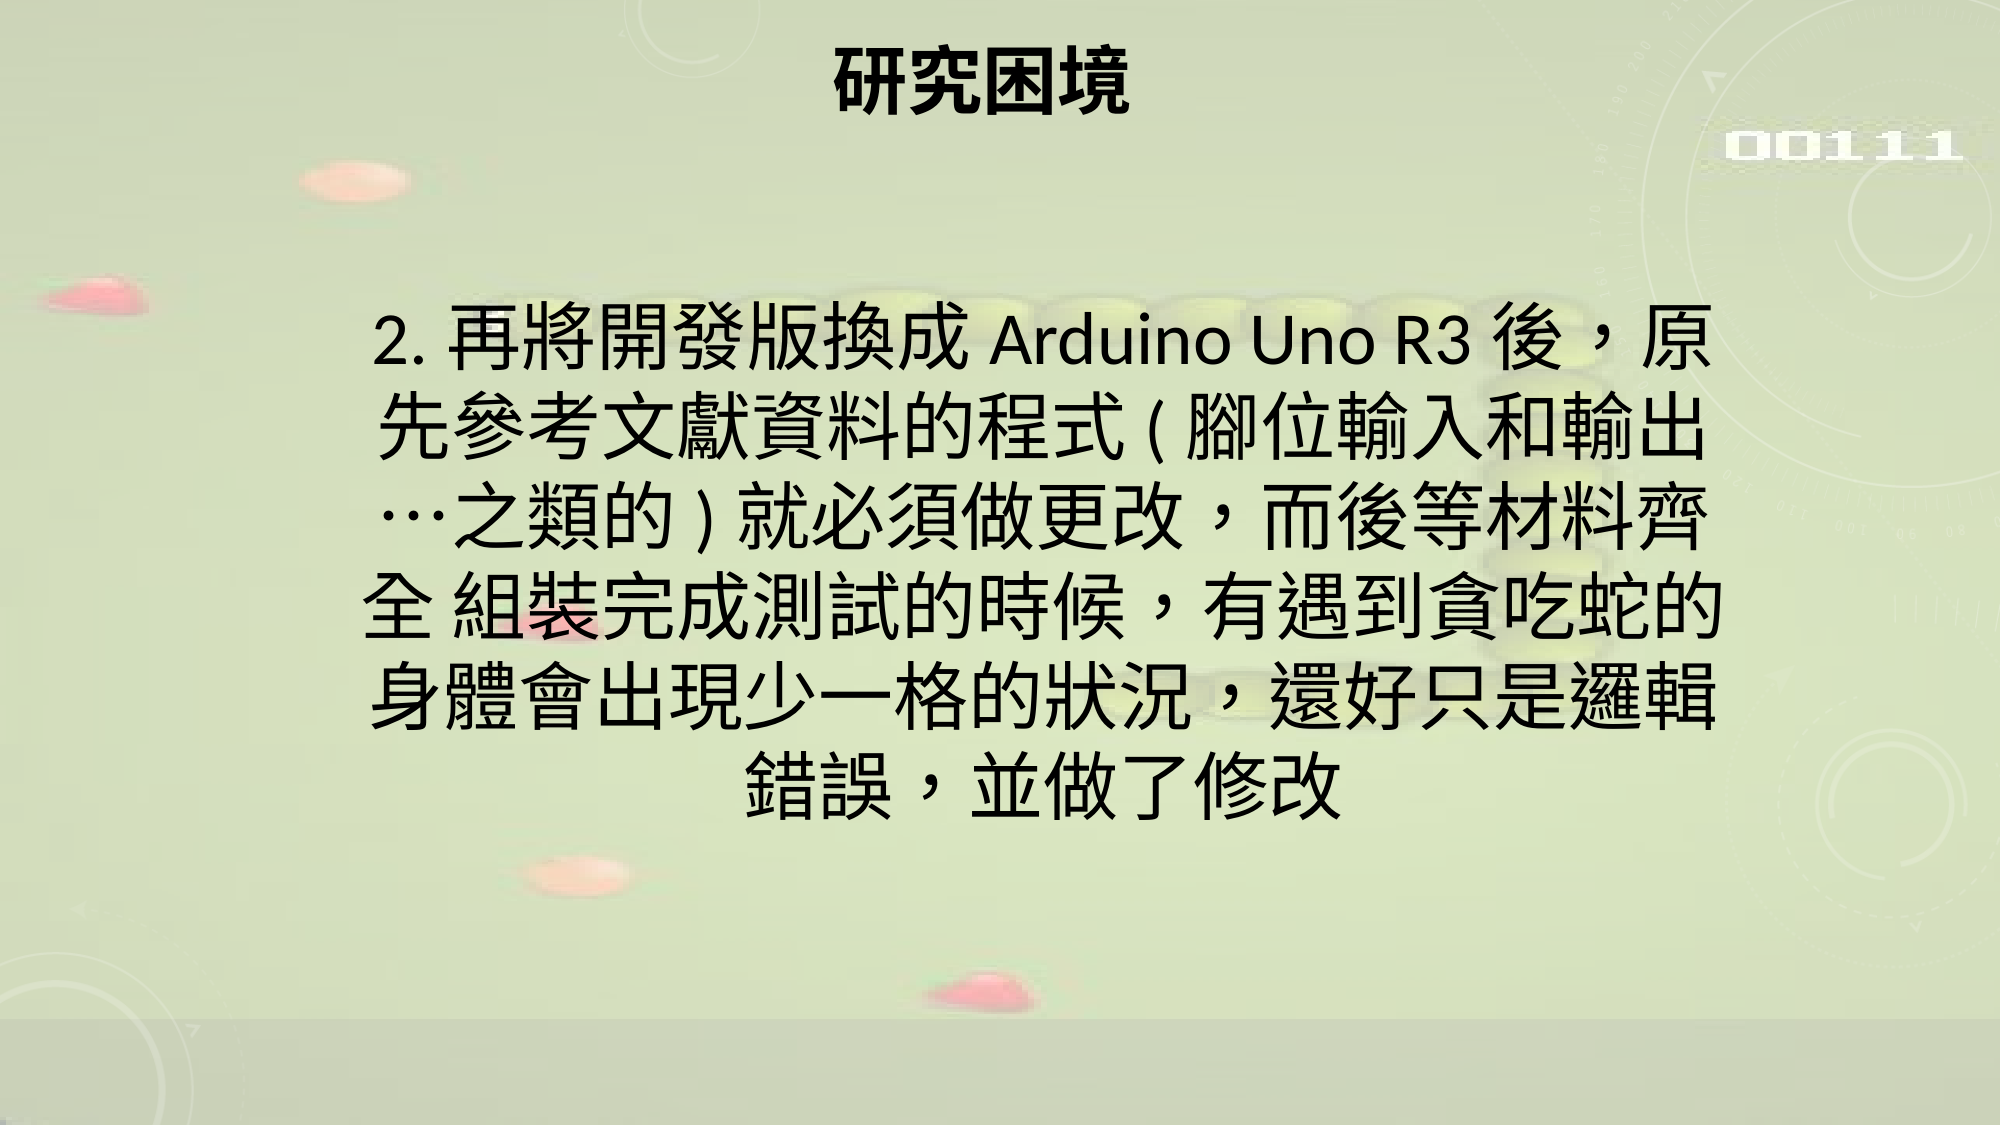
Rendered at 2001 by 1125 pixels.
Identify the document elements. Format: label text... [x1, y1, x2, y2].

text_box 2.再將開發版換成Arduino Uno R3後，原先參考文獻資料的程式(腳位輸入和輸出…之類的)就必須做更改，而後等材料齊全 組裝完成測試的時候，有遇到貪吃蛇的身體會出現少一格的狀況，還好只是邏輯錯誤，並做了修改 [327, 282, 1760, 837]
picture [0, 0, 2000, 1125]
text_box 研究困境 [176, 26, 1789, 131]
